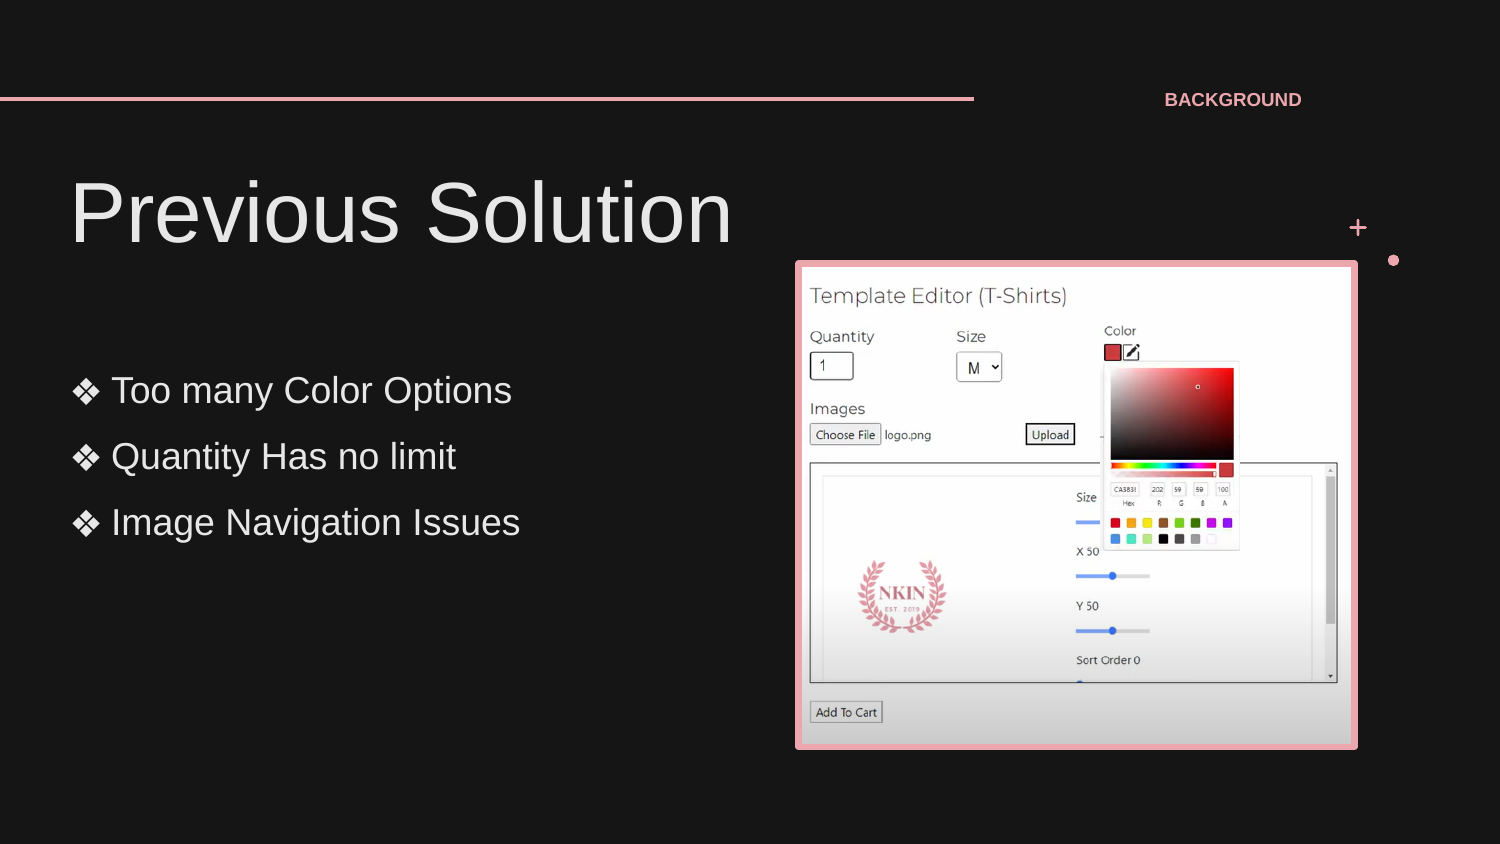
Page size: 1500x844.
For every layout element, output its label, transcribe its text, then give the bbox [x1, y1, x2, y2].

list Too many Color Options Quantity Has no limit Image Navigation Issues [58, 355, 917, 814]
title Previous Solution [58, 121, 820, 267]
picture [801, 266, 1352, 744]
footer BACKGROUND [979, 76, 1487, 122]
